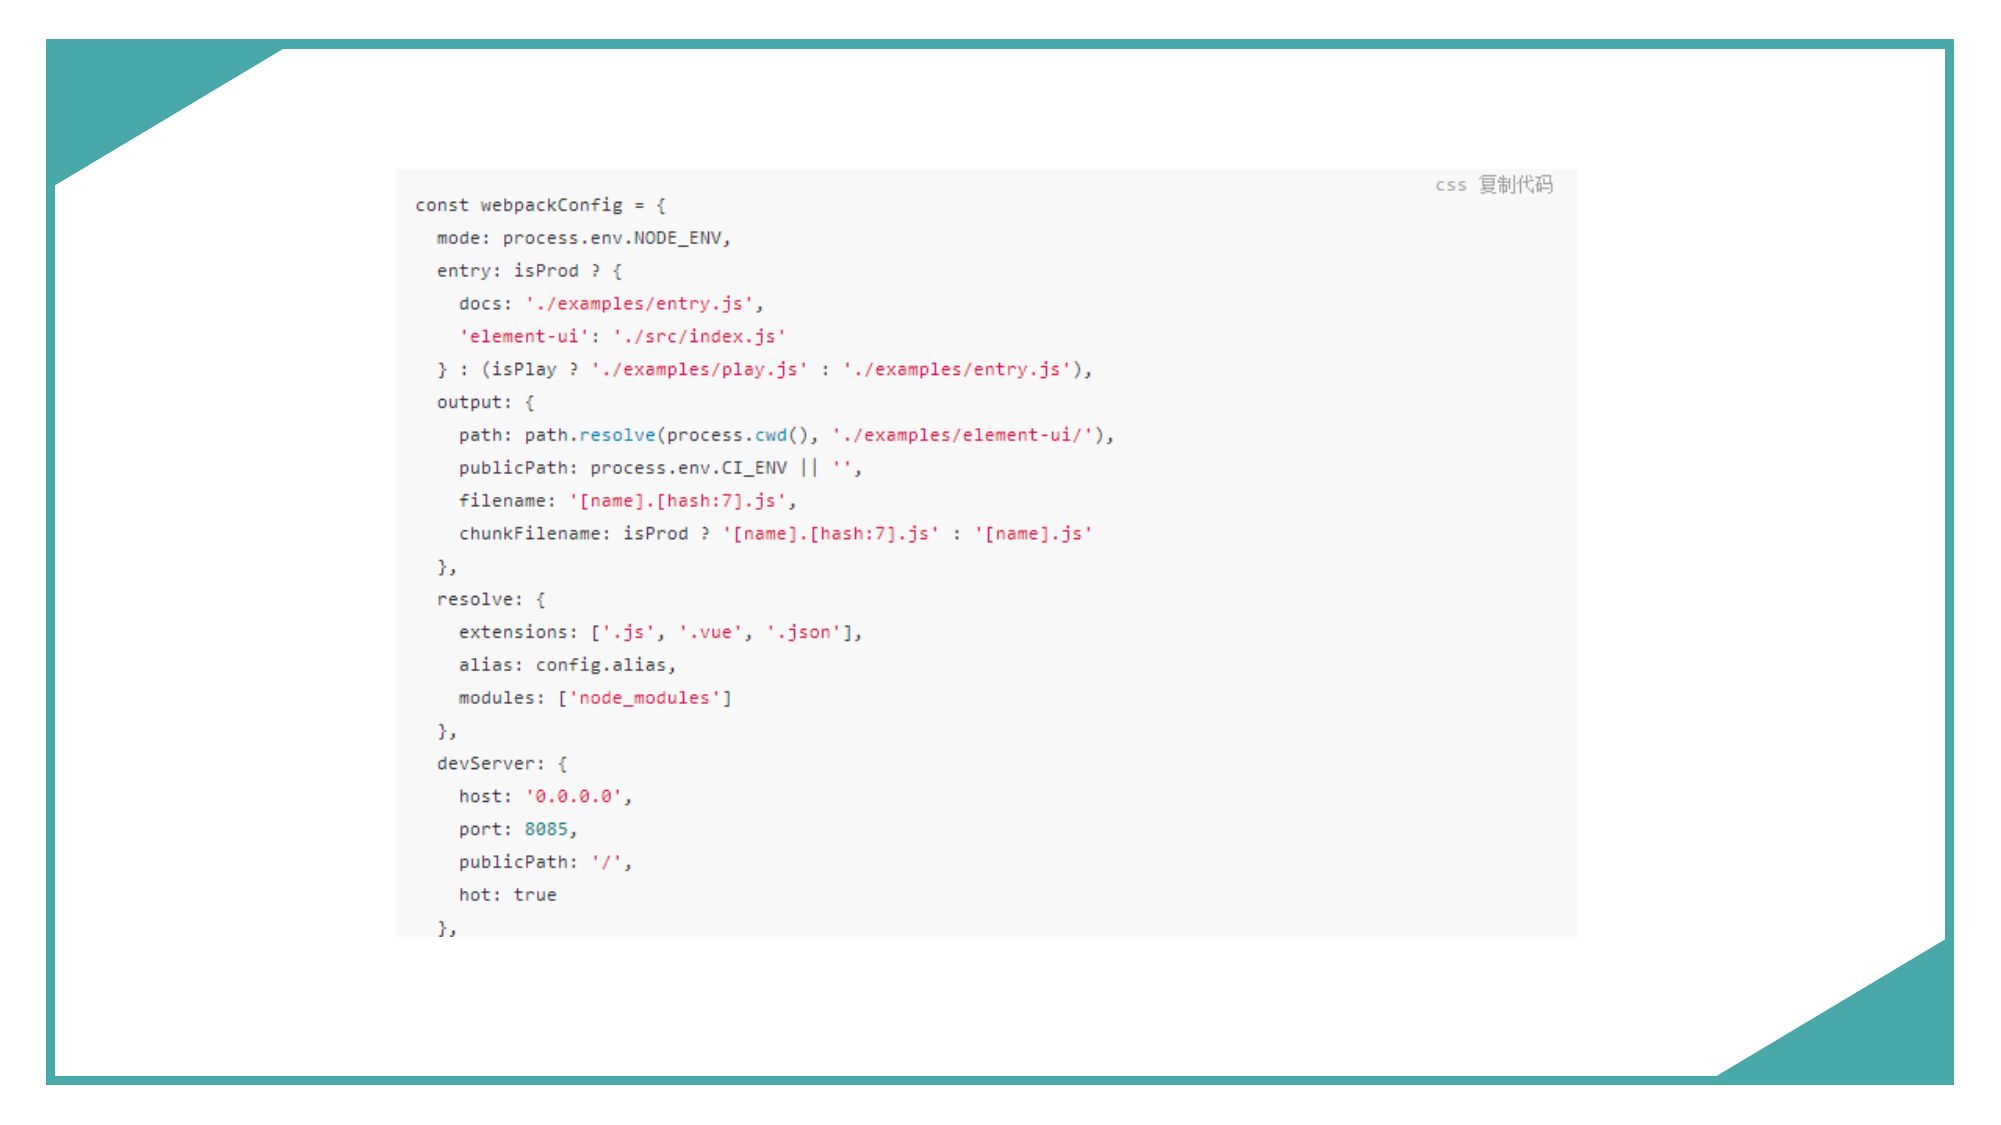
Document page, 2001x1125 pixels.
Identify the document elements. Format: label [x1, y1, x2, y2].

text_box [1705, 935, 1951, 1082]
text_box [50, 43, 1950, 1082]
text_box [49, 43, 295, 190]
picture [392, 169, 1581, 938]
